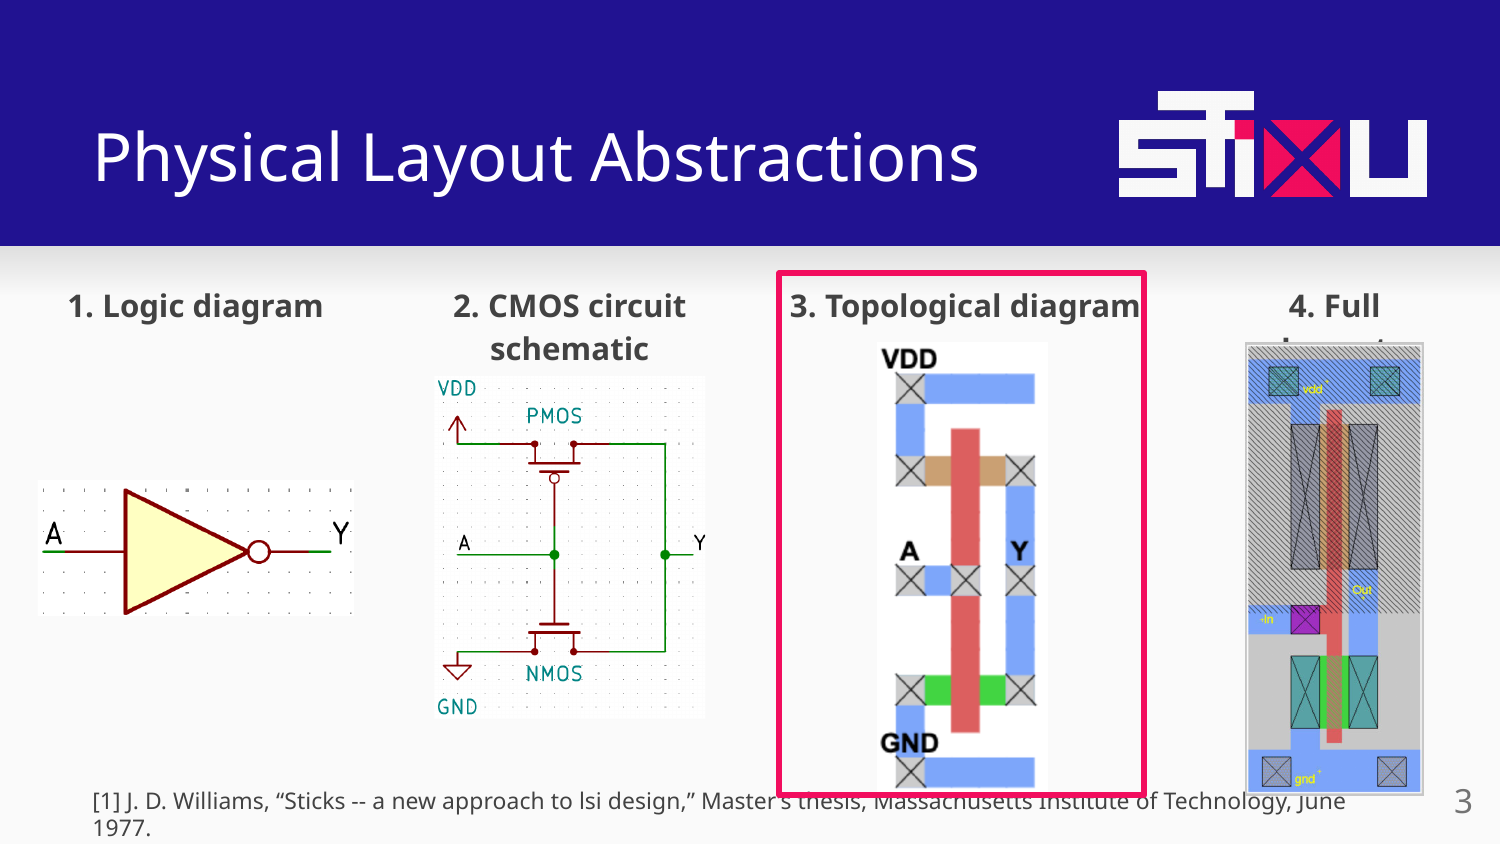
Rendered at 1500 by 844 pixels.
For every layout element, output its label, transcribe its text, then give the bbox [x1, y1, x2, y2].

picture [434, 376, 706, 720]
title Physical Layout Abstractions [77, 83, 1427, 210]
text_box 3. Topological diagram [774, 265, 1157, 339]
list 2. CMOS circuit schematic [363, 265, 777, 358]
slide_number ‹#› [1427, 770, 1489, 835]
list [1] J. D. Williams, “Sticks -- a new approach to lsi design,” Master’s thesis, Massachusetts Institute of Technology, June 1977. [77, 764, 1427, 844]
text_box [779, 273, 1144, 796]
picture [1118, 91, 1427, 198]
picture [37, 480, 355, 616]
list 1. Logic diagram [42, 265, 350, 334]
picture [877, 342, 1048, 796]
text_box 4. Full Layout [1219, 265, 1450, 382]
picture [1245, 342, 1425, 796]
